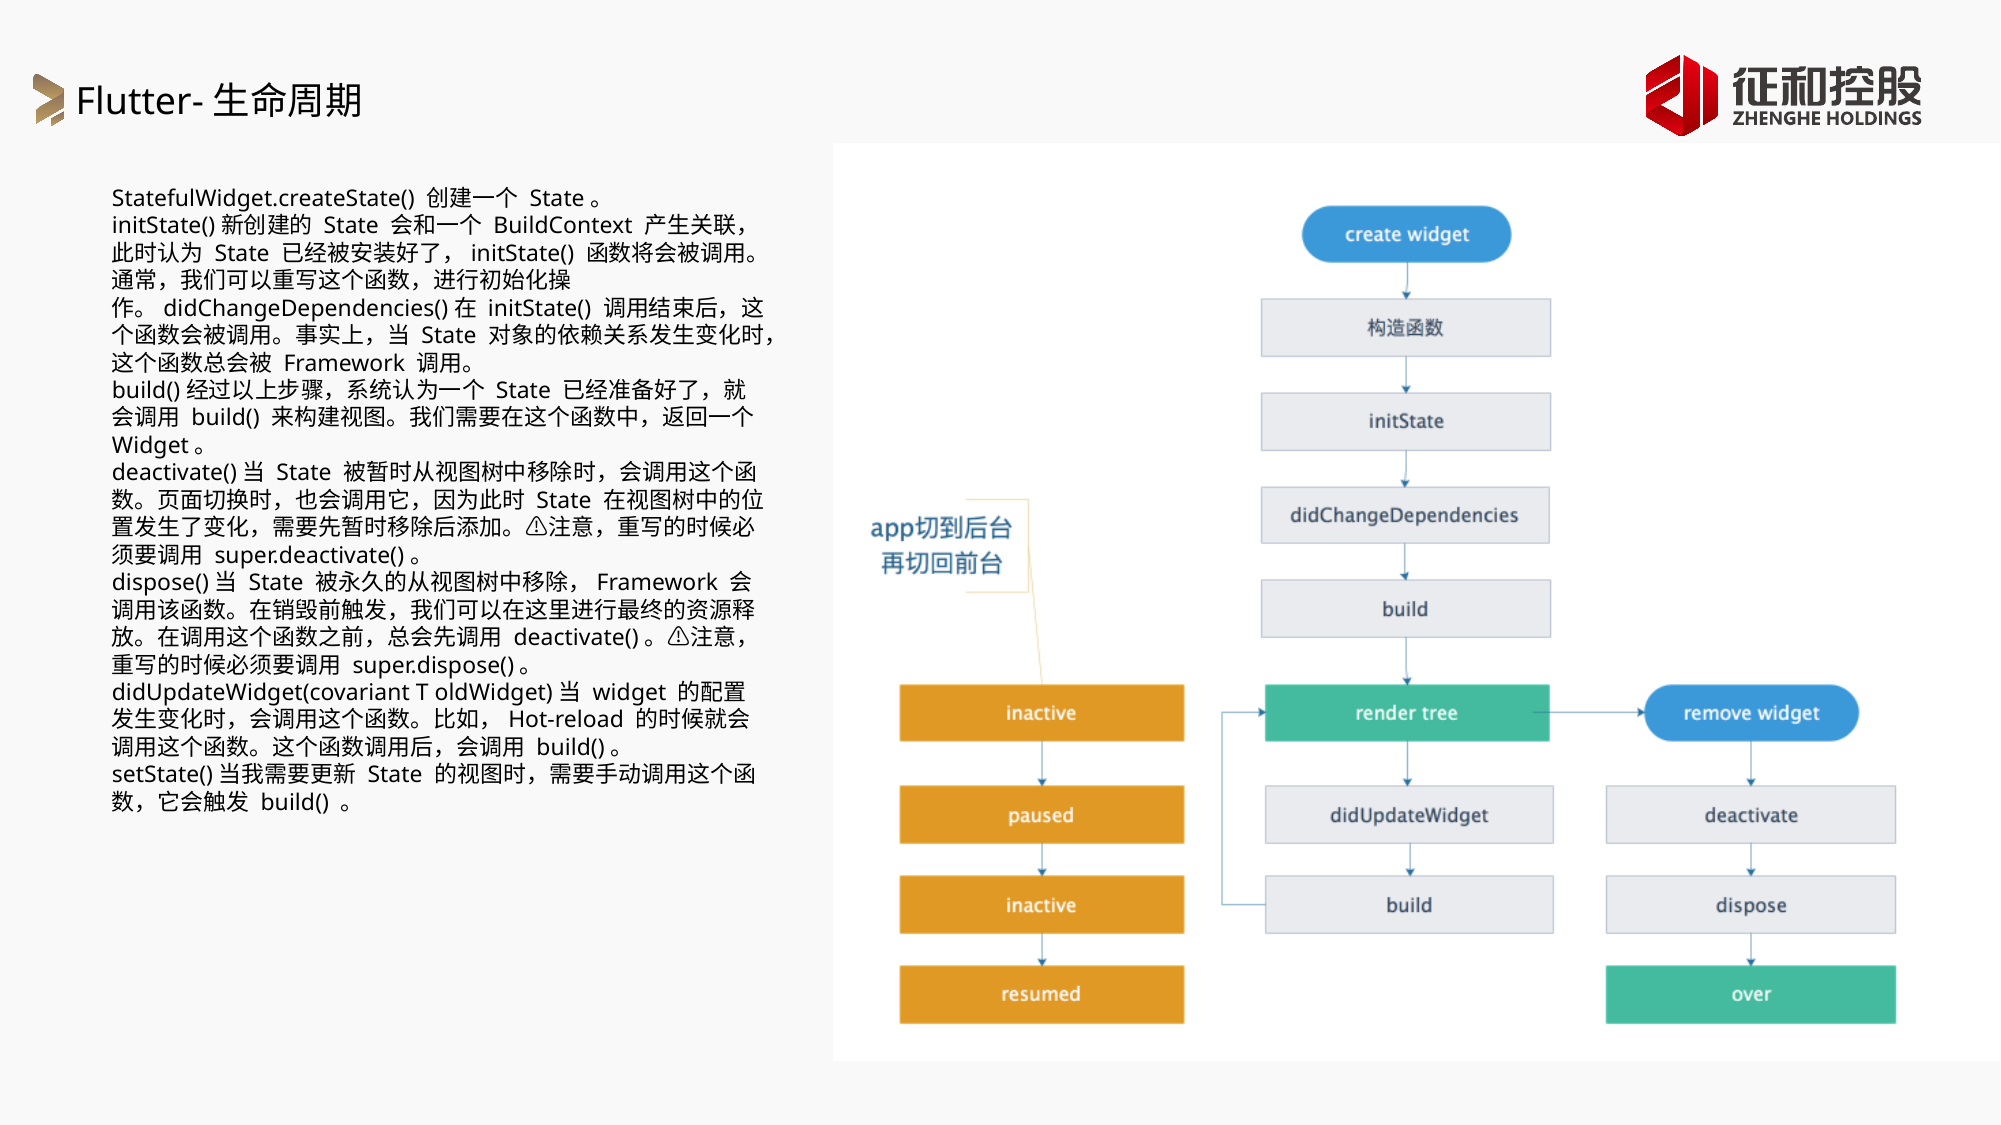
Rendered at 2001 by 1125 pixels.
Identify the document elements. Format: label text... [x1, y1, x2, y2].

text_box StatefulWidget.createState() 创建一个 State。 initState()新创建的 State 会和一个 BuildContext 产生关联，此时认为 State 已经被安装好了，initState() 函数将会被调用。通常，我们可以重写这个函数，进行初始化操作。didChangeDependencies()在 initState() 调用结束后，这个函数会被调用。事实上，当 State 对象的依赖关系发生变化时，这个函数总会被 Framework 调用。 build()经过以上步骤，系统认为一个 State 已经准备好了，就会调用 build() 来构建视图。我们需要在这个函数中，返回一个 Widget。 deactivate()当 State 被暂时从视图树中移除时，会调用这个函数。页面切换时，也会调用它，因为此时 State 在视图树中的位置发生了变化，需要先暂时移除后添加。⚠️注意，重写的时候必须要调用 super.deactivate()。 dispose()当 State 被永久的从视图树中移除，Framework 会调用该函数。在销毁前触发，我们可以在这里进行最终的资源释放。在调用这个函数之前，总会先调用 deactivate()。⚠️注意，重写的时候必须要调用 super.dispose()。 didUpdateWidget(covariant T oldWidget)当 widget 的配置发生变化时，会调用这个函数。比如，Hot-reload 的时候就会调用这个函数。这个函数调用后，会调用 build()。 setState()当我需要更新 State 的视图时，需要手动调用这个函数，它会触发 build() 。 [97, 175, 784, 823]
picture [833, 142, 2000, 1061]
text_box Flutter-生命周期 [60, 69, 378, 130]
